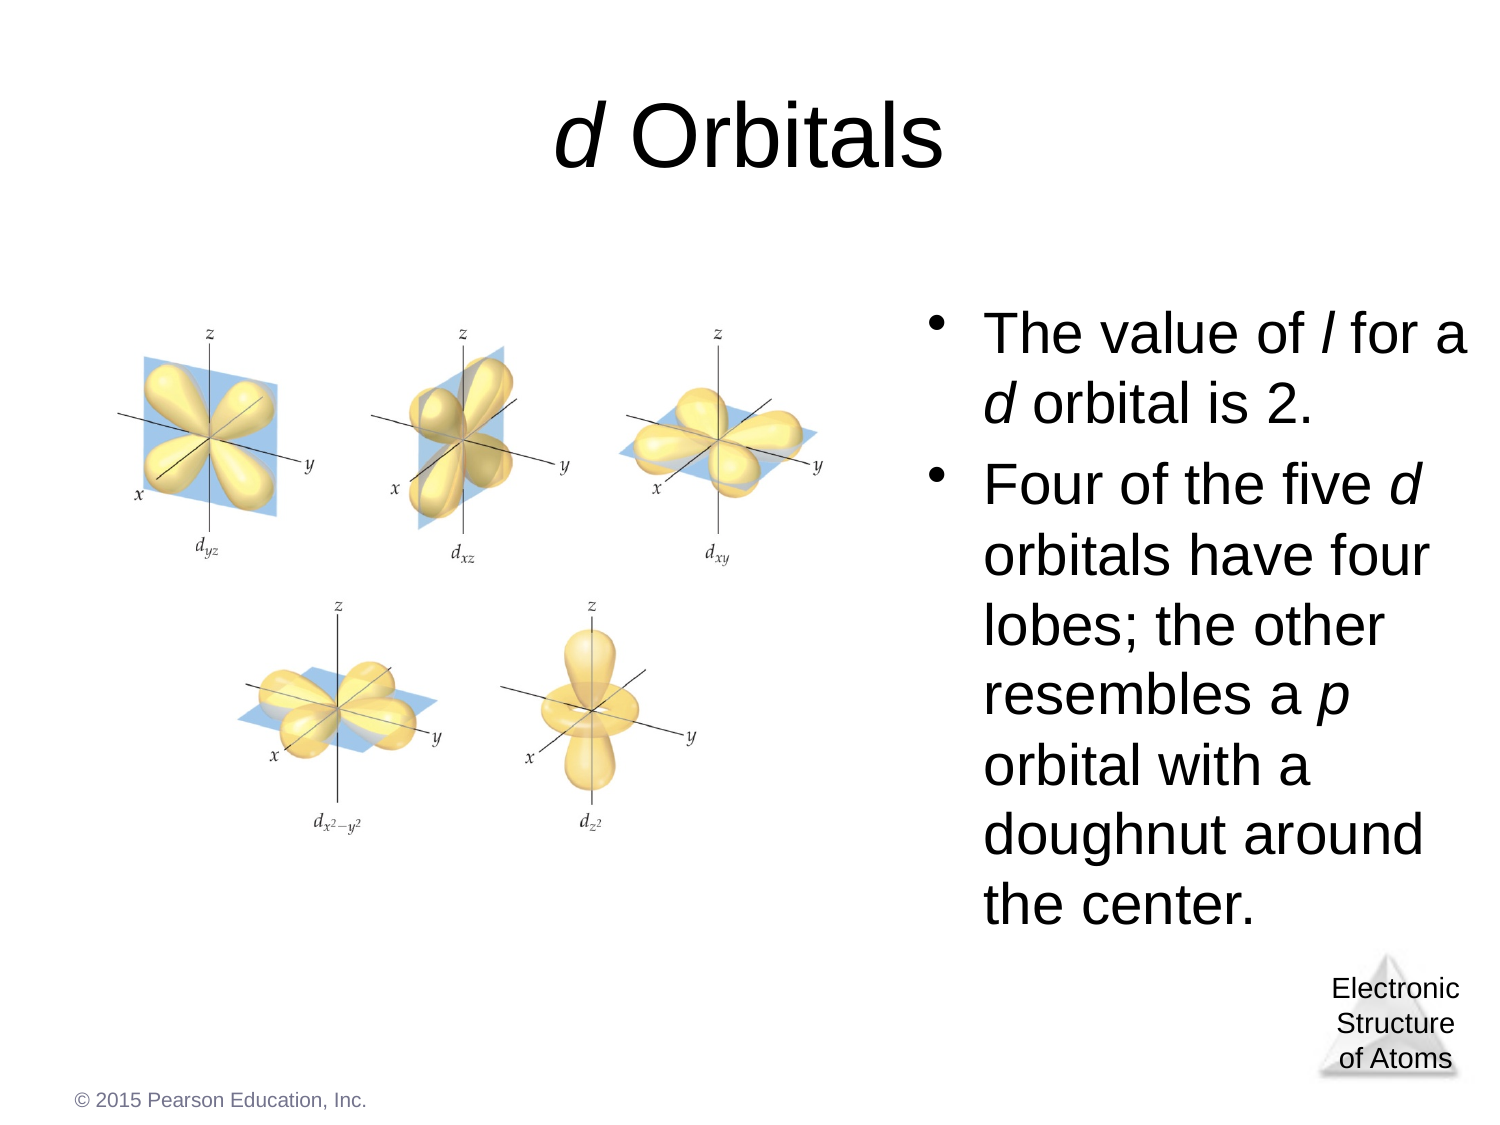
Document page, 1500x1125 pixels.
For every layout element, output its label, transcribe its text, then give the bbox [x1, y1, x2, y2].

title d Orbitals [0, 37, 1500, 225]
picture [1275, 899, 1500, 1125]
list The value of l for a d orbital is 2. Four of the five d orbitals have four lobes; the other resembles a p orbital with a doughnut around the center. [912, 287, 1488, 1013]
picture [112, 323, 829, 837]
